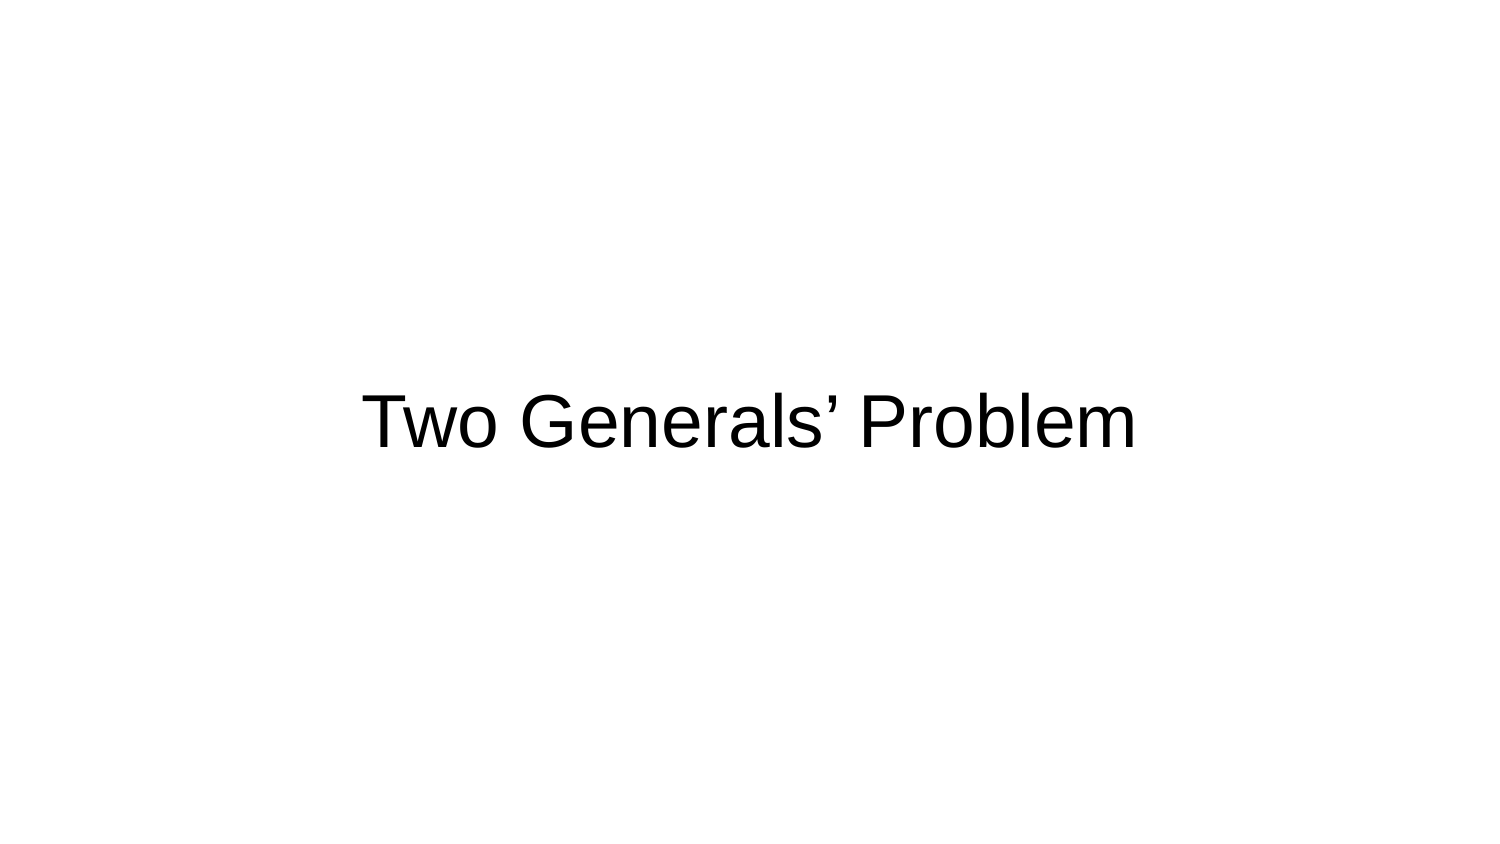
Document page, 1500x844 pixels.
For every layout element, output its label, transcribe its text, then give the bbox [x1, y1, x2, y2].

title Two Generals’ Problem [51, 352, 1449, 491]
